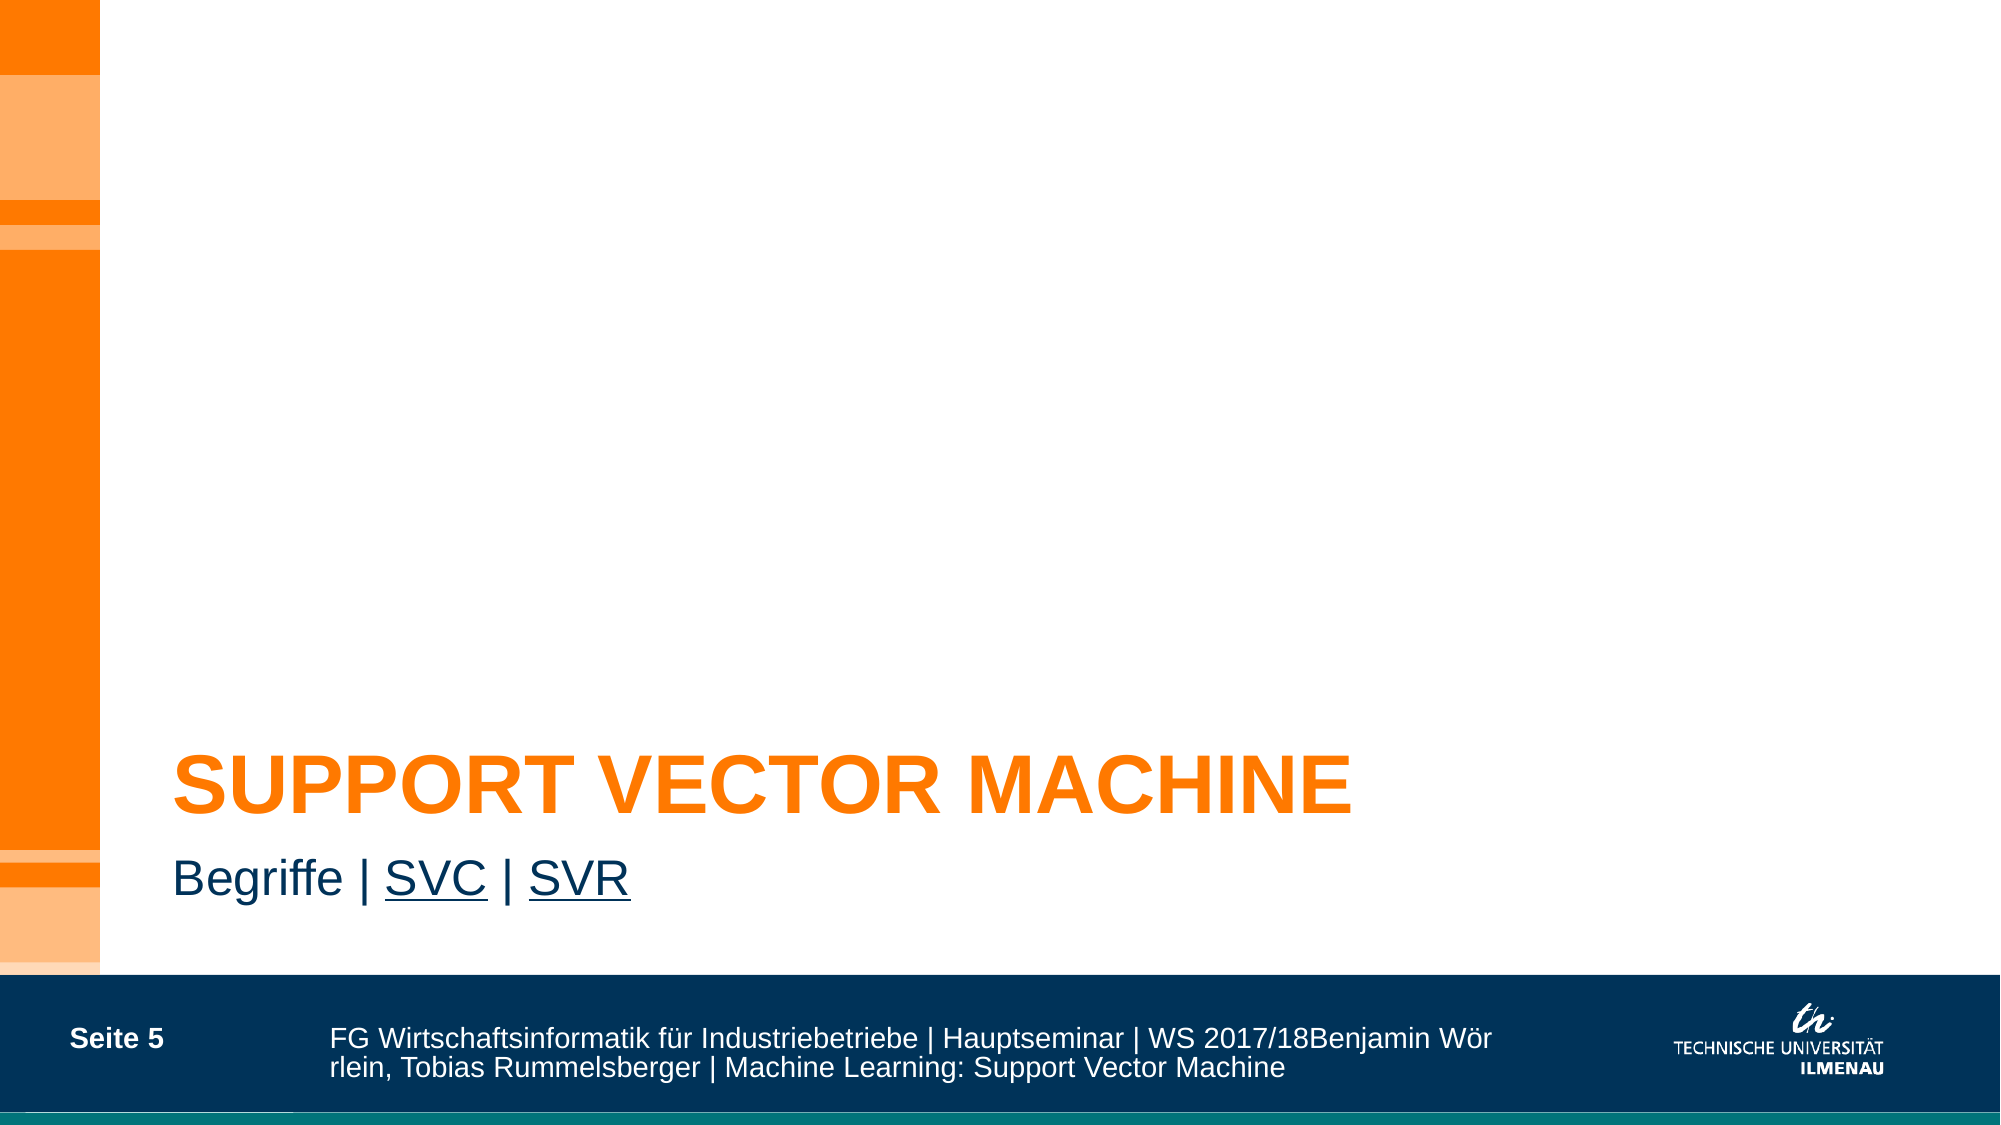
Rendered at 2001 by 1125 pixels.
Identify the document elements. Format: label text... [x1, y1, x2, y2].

picture [1673, 1003, 1884, 1075]
slide_number Seite 5 [54, 1011, 473, 1125]
footer FG Wirtschaftsinformatik für Industriebetriebe | Hauptseminar | WS 2017/18 Benjamin Wörrlein, Tobias Rummelsberger | Machine Learning: Support Vector Machine [473, 1011, 1511, 1125]
text_box Begriffe | SVC | SVR [158, 838, 832, 914]
title SUPPORT VECTOR MACHINE [158, 722, 1859, 947]
